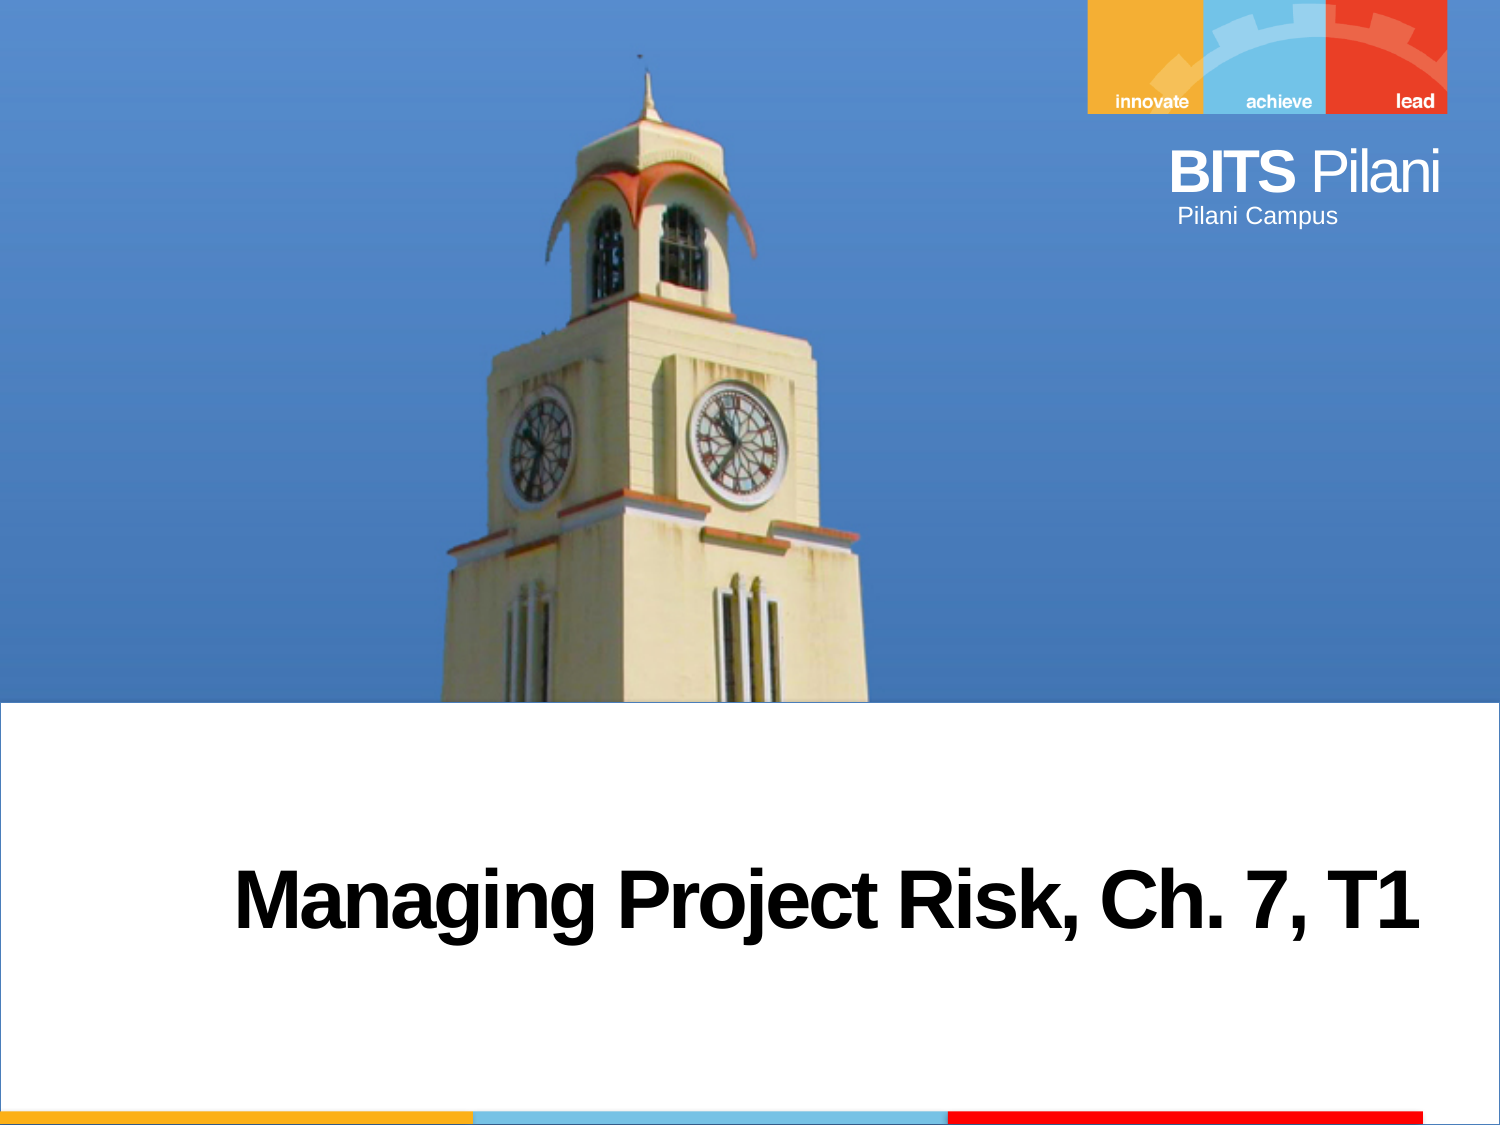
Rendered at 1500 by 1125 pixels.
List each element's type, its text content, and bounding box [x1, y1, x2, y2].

list Managing Project Risk, Ch. 7, T1 [50, 762, 1438, 1025]
picture [0, 0, 1500, 702]
